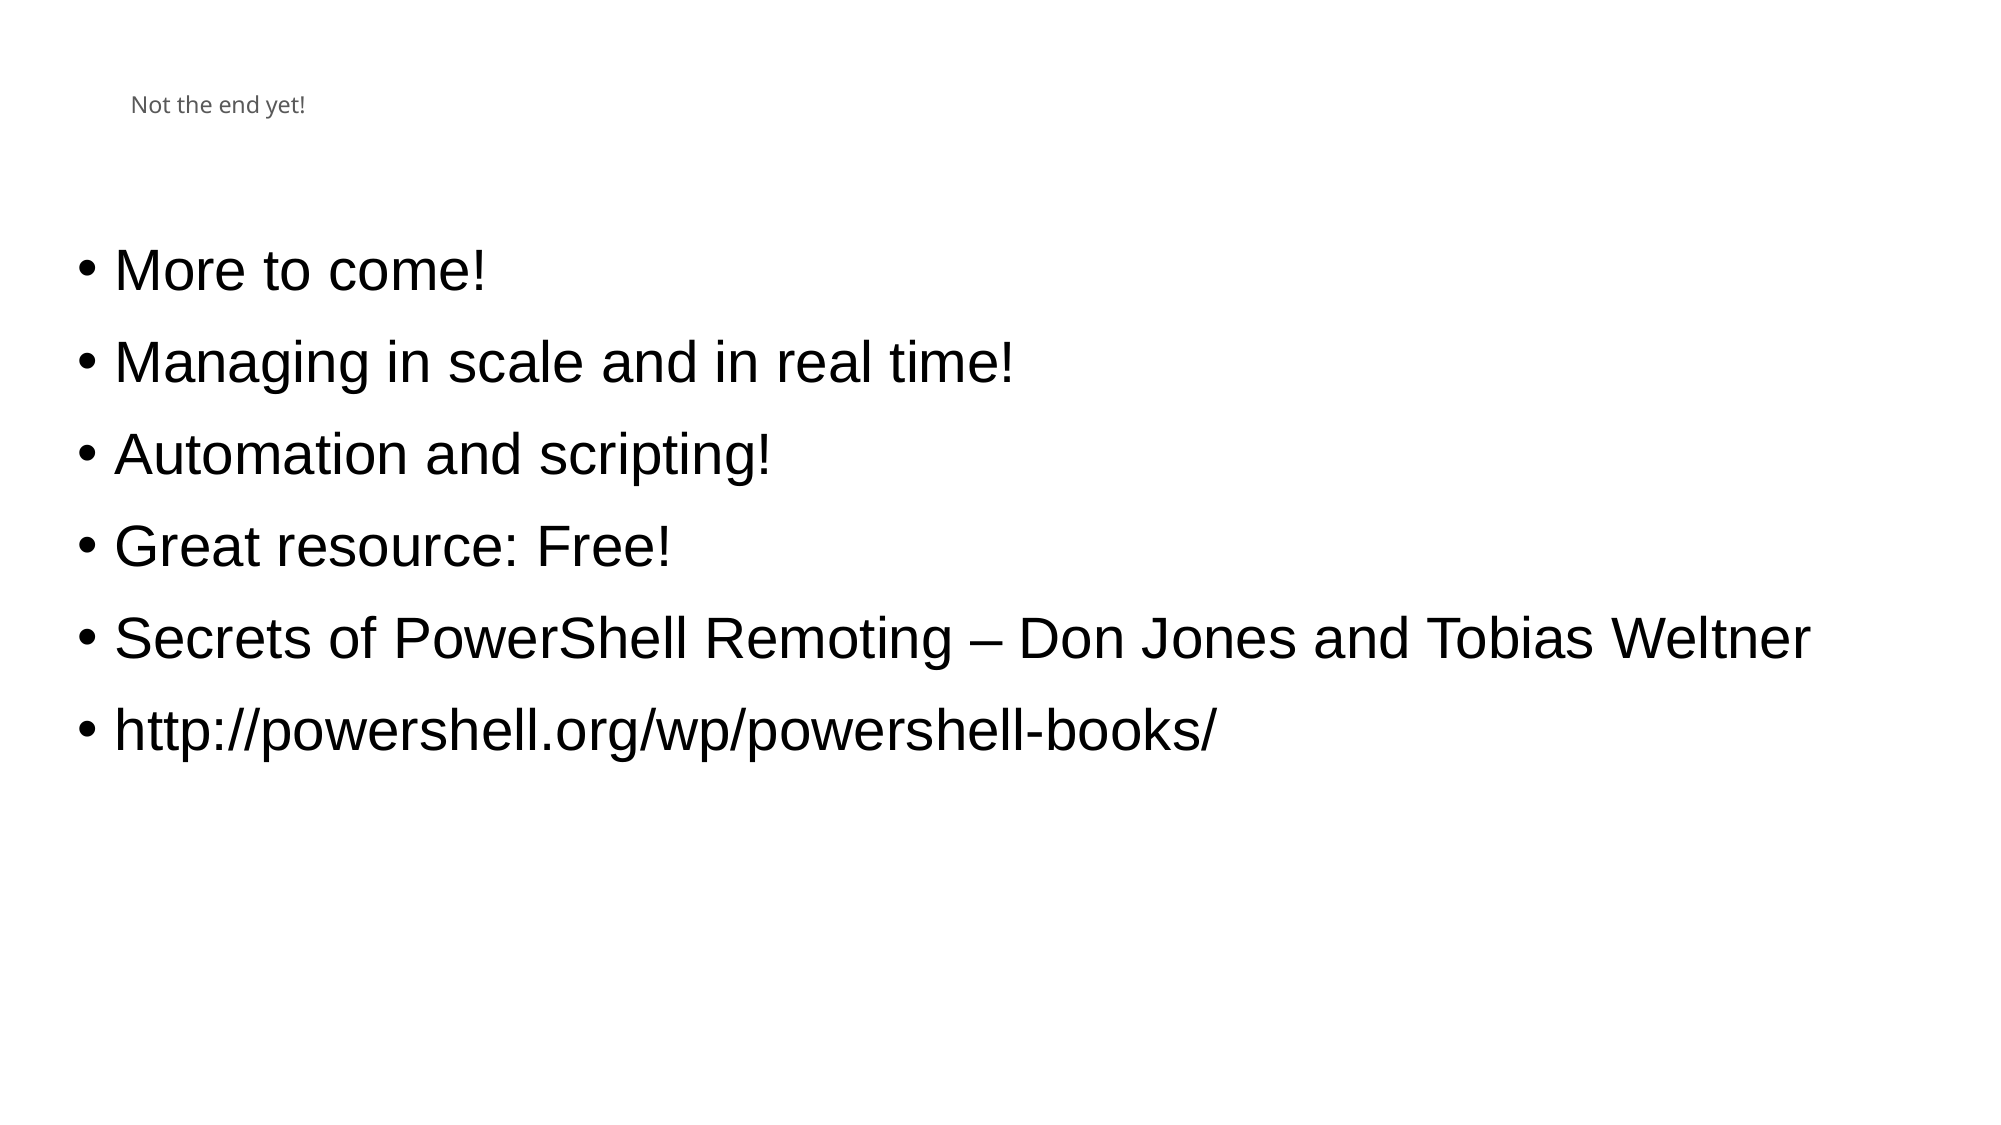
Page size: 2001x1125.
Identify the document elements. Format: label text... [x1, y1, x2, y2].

list More to come! Managing in scale and in real time! Automation and scripting! Great resource: Free! Secrets of PowerShell Remoting – Don Jones and Tobias Weltner http://powershell.org/wp/powershell-books/ [62, 232, 1953, 1096]
title Not the end yet! [115, 82, 1885, 155]
